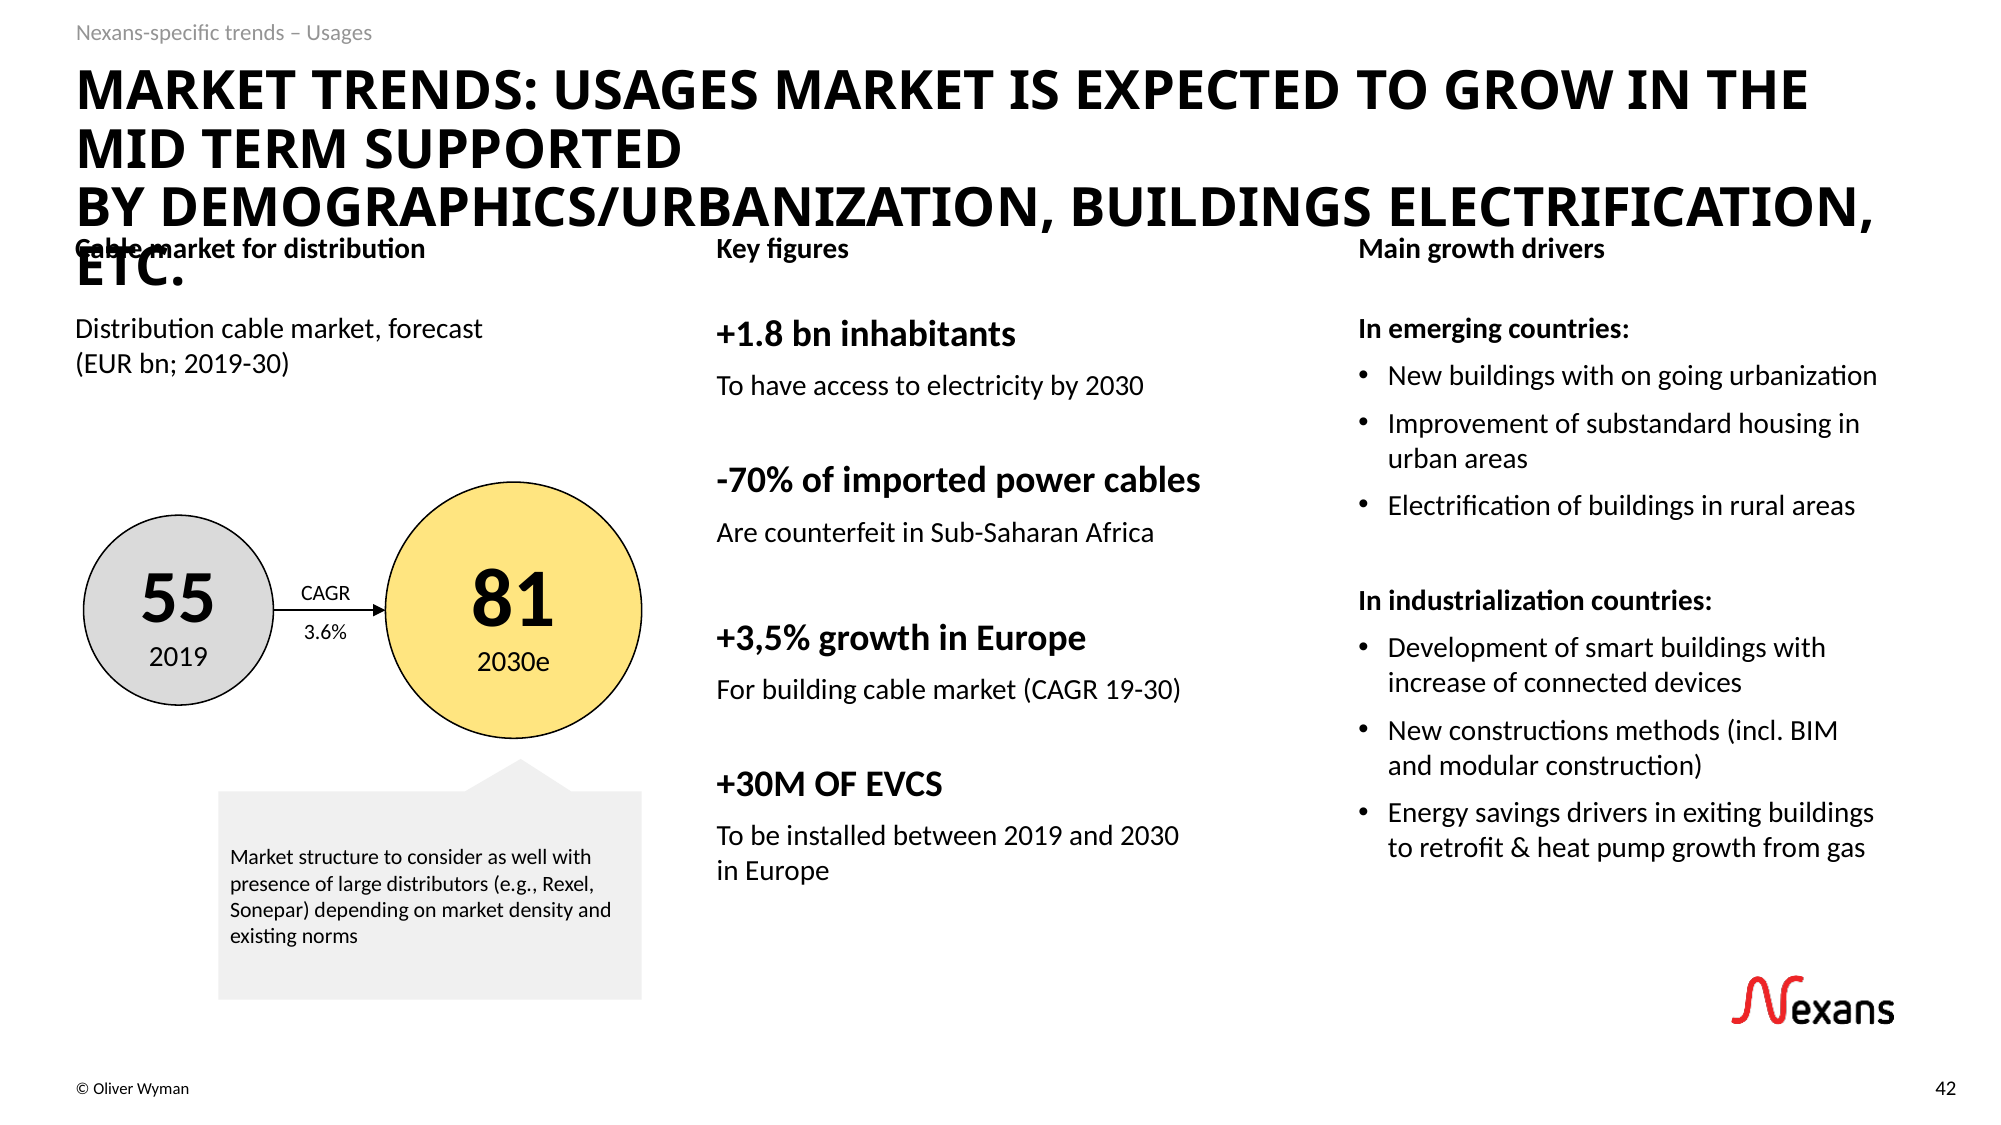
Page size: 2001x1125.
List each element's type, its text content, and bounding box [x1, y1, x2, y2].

text_box 55 2019 [82, 514, 275, 706]
text_box +30M OF EVCS To be installed between 2019 and 2030 in Europe [716, 759, 1284, 935]
list Main growth drivers [1358, 229, 1925, 300]
picture [1730, 974, 1894, 1025]
text_box 3.6% [303, 617, 348, 645]
text_box +3,5% growth in Europe For building cable market (CAGR 19-30) [716, 612, 1284, 759]
title MARKET TRENDS: Usages market is expected to grow in the mid term supported by demographics/urbanization, buildings electrification, etc. [75, 63, 1925, 188]
text_box 81 2030e [384, 481, 643, 740]
list Cable market for distribution [75, 229, 642, 300]
text_box Market structure to consider as well with presence of large distributors (e.g., Rexel, Sonepar) depending on market density and existing norms [217, 758, 643, 1001]
list Distribution cable market, forecast (EUR bn; 2019-30) [75, 308, 642, 404]
text_box CAGR [300, 578, 351, 606]
list +1.8 bn inhabitants To have access to electricity by 2030 [716, 308, 1284, 455]
list Key figures [716, 229, 1284, 300]
list In emerging countries: New buildings with on going urbanization Improvement of substandard housing in urban areas Electrification of buildings in rural areas In industrialization countries: Development of smart buildings with increase of connected devices New constructions methods (incl. BIM and modular construction) Energy savings drivers in exiting buildings to retrofit & heat pump growth from gas [1358, 308, 1925, 1050]
text_box -70% of imported power cables Are counterfeit in Sub-Saharan Africa [716, 455, 1284, 612]
text_box Nexans-specific trends – Usages [75, 17, 374, 46]
